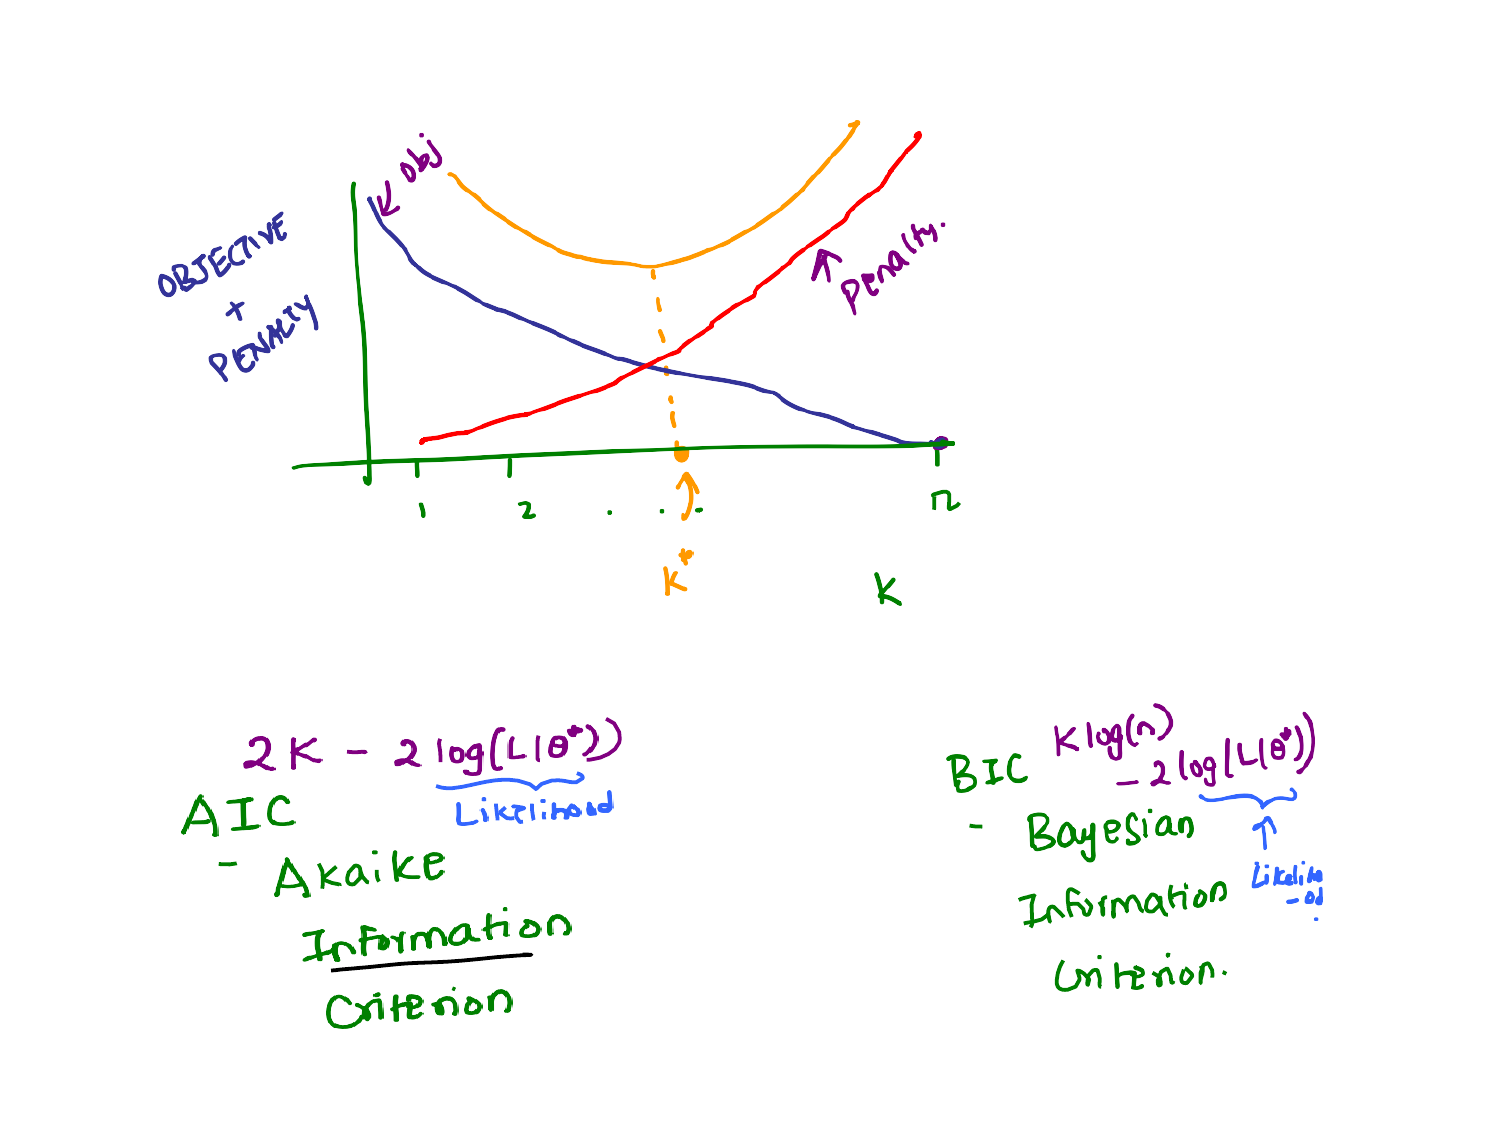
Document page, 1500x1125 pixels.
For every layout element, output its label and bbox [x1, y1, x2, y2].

text_box [181, 718, 621, 1030]
text_box [945, 703, 1323, 991]
text_box [158, 120, 960, 607]
